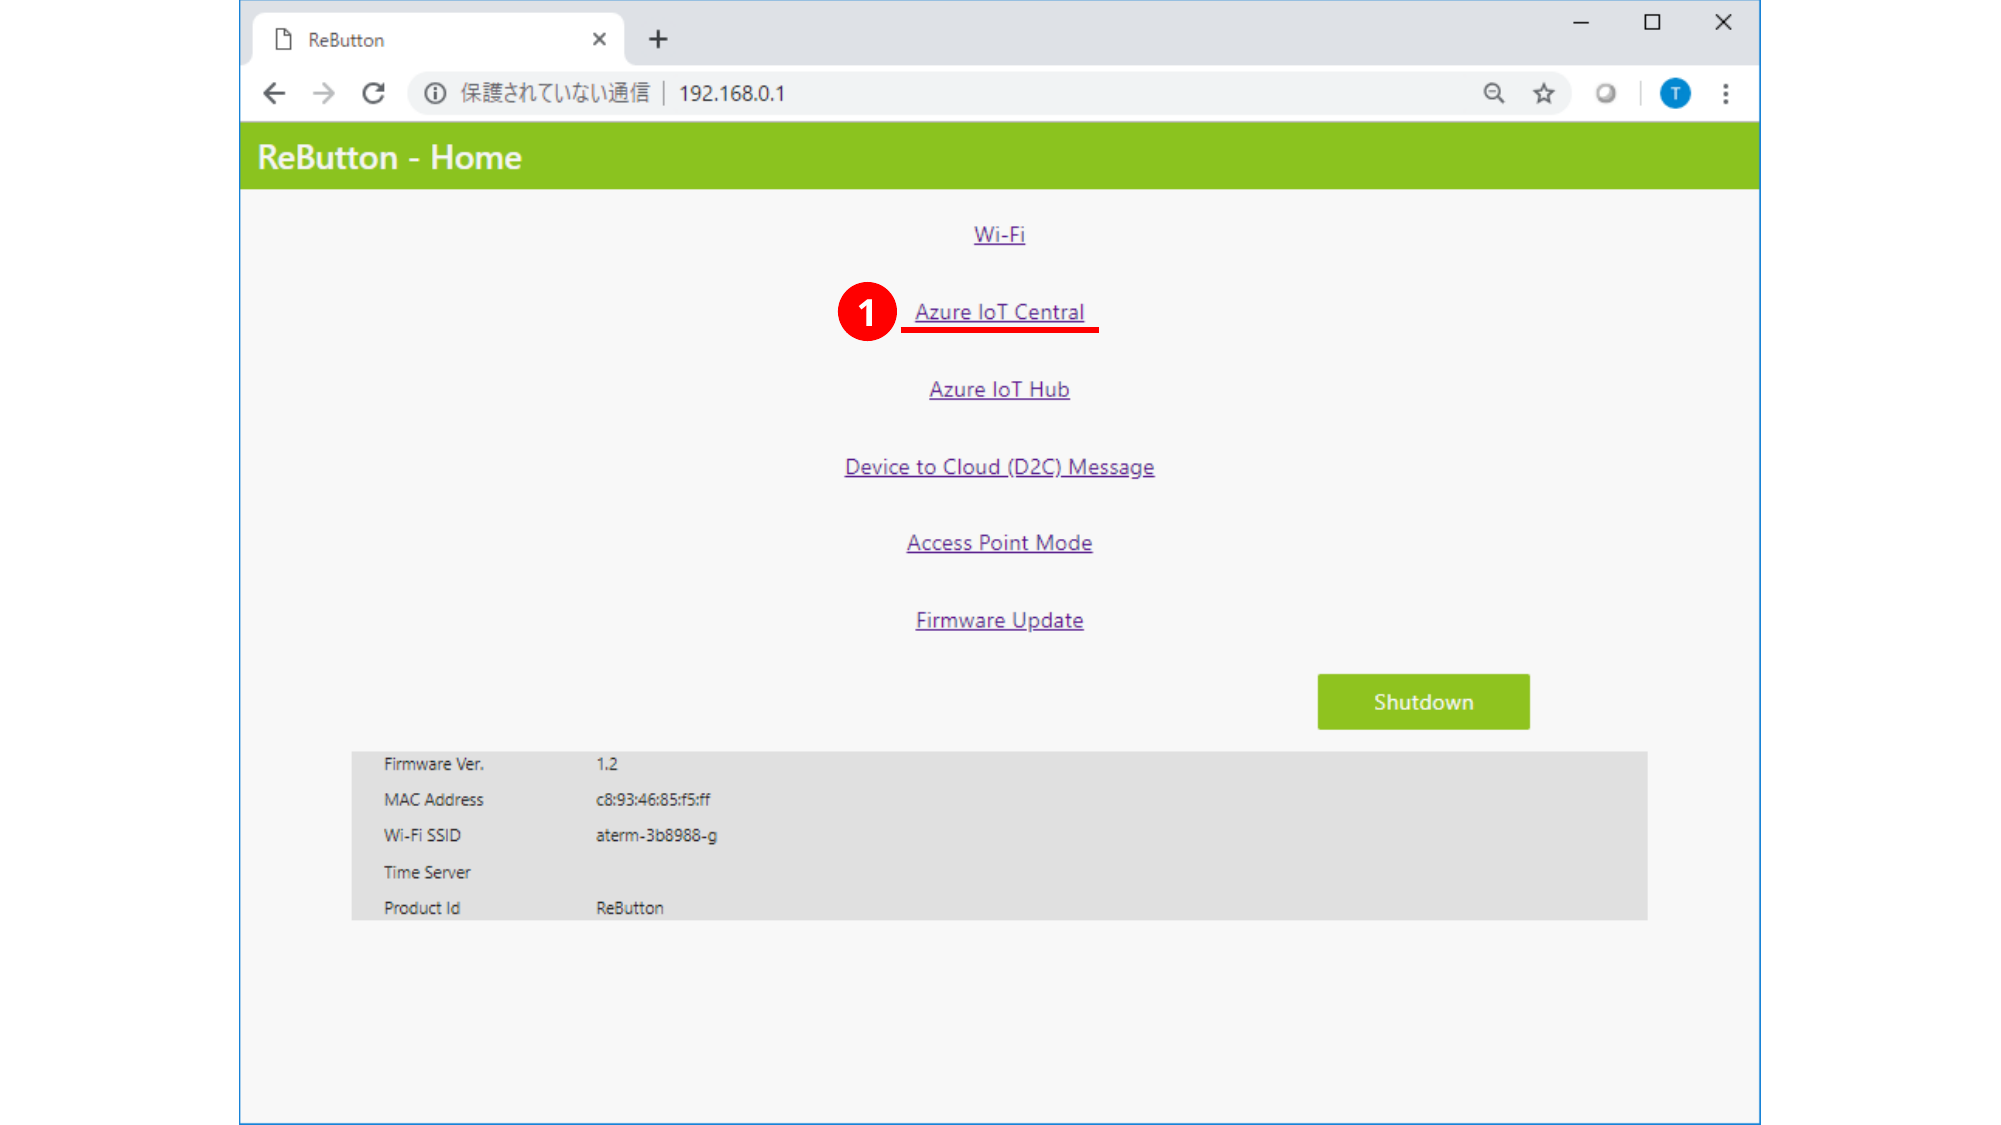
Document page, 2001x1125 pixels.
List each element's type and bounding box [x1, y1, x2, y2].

picture [239, 0, 1761, 1125]
